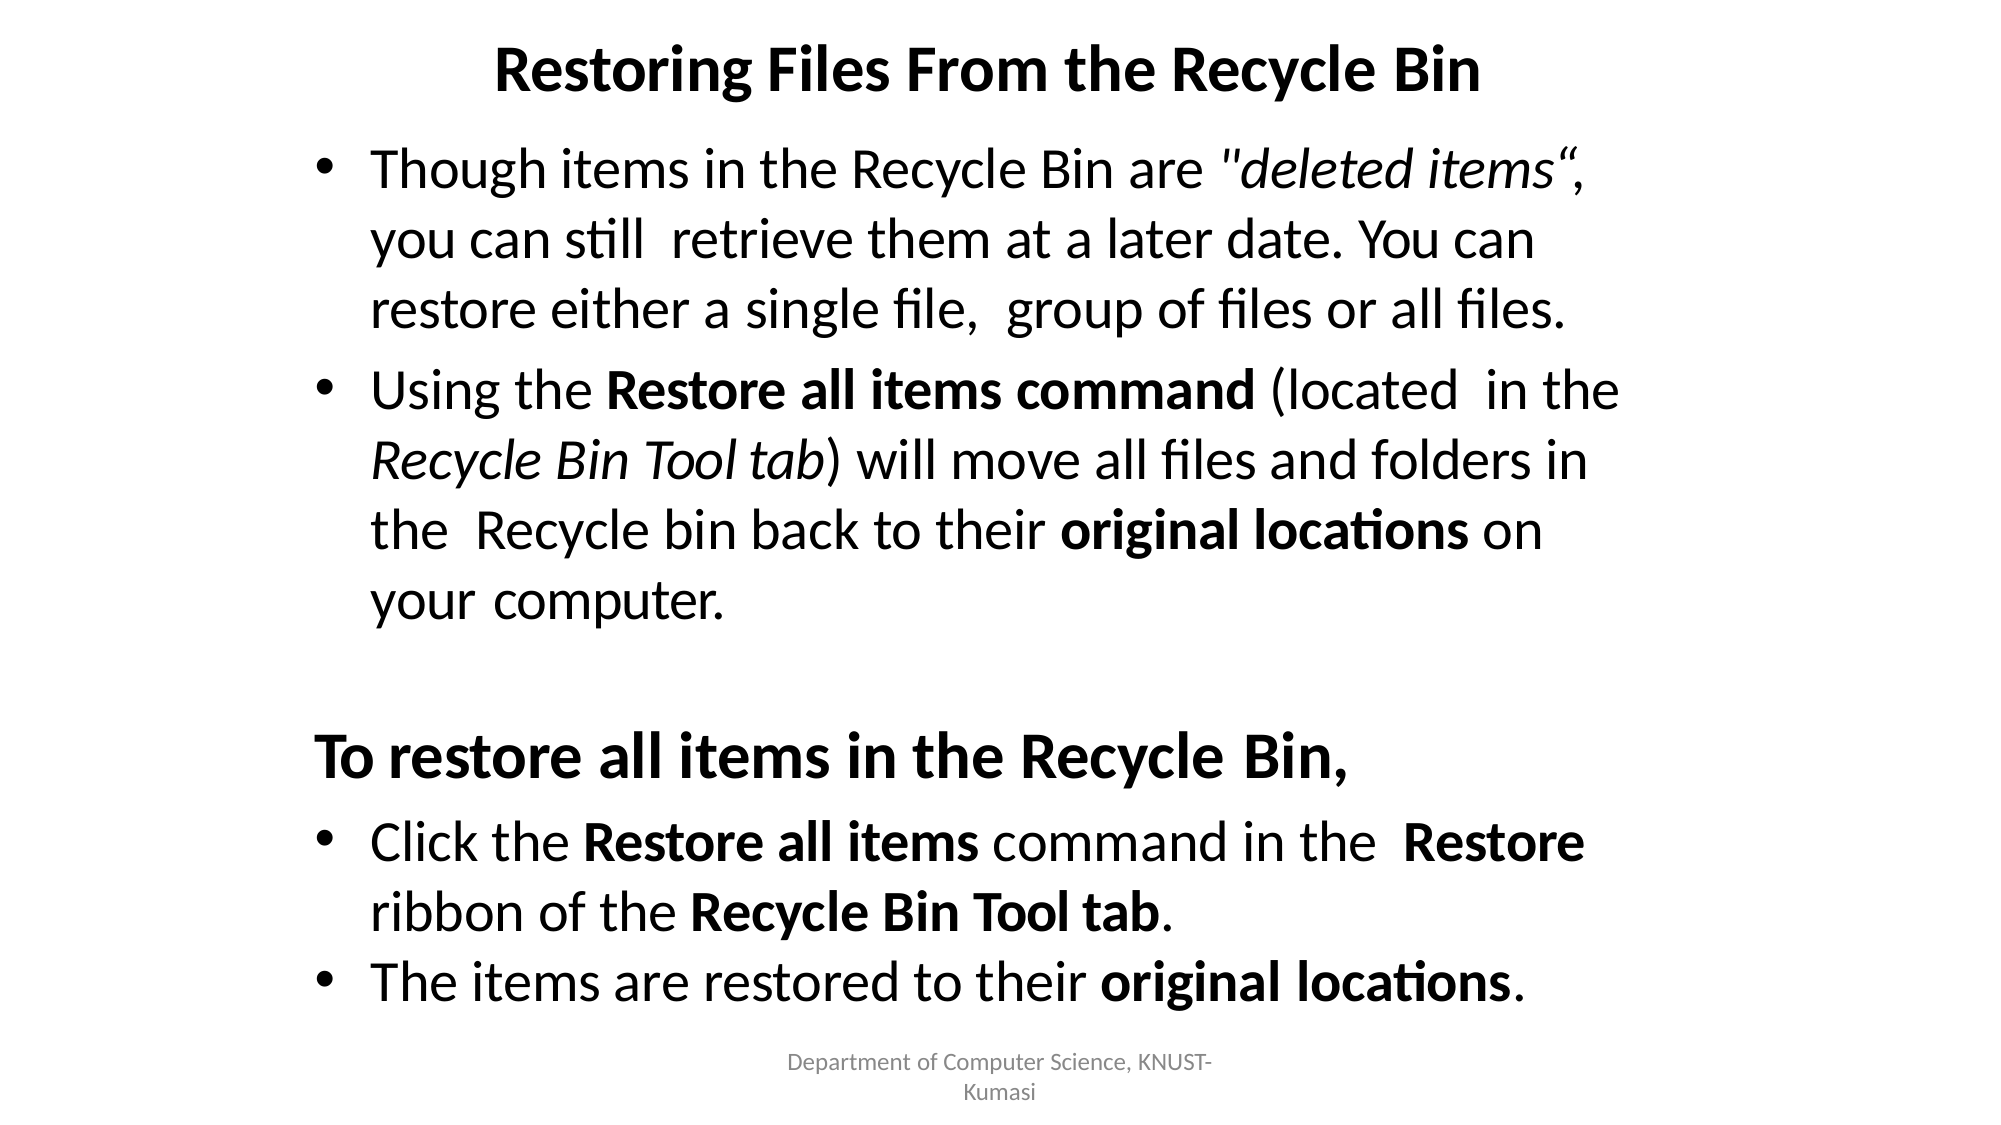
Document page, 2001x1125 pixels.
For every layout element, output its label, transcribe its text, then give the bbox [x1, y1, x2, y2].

text_box Department of Computer Science, KNUST- Kumasi [783, 1050, 1217, 1106]
text_box Restoring Files From the Recycle Bin [450, 17, 1525, 112]
text_box Though items in the Recycle Bin are "deleted items“, you can still retrieve them at a later date. You can restore either a single file, group of files or all files. Using the Restore all items command (located in the Recycle Bin Tool tab) will move all files and folders in the Recycle bin back to their original locations on your computer. To restore all items in the Recycle Bin, Click the Restore all items command in the Restore ribbon of the Recycle Bin Tool tab. The items are restored to their original locations. [312, 127, 1663, 1013]
